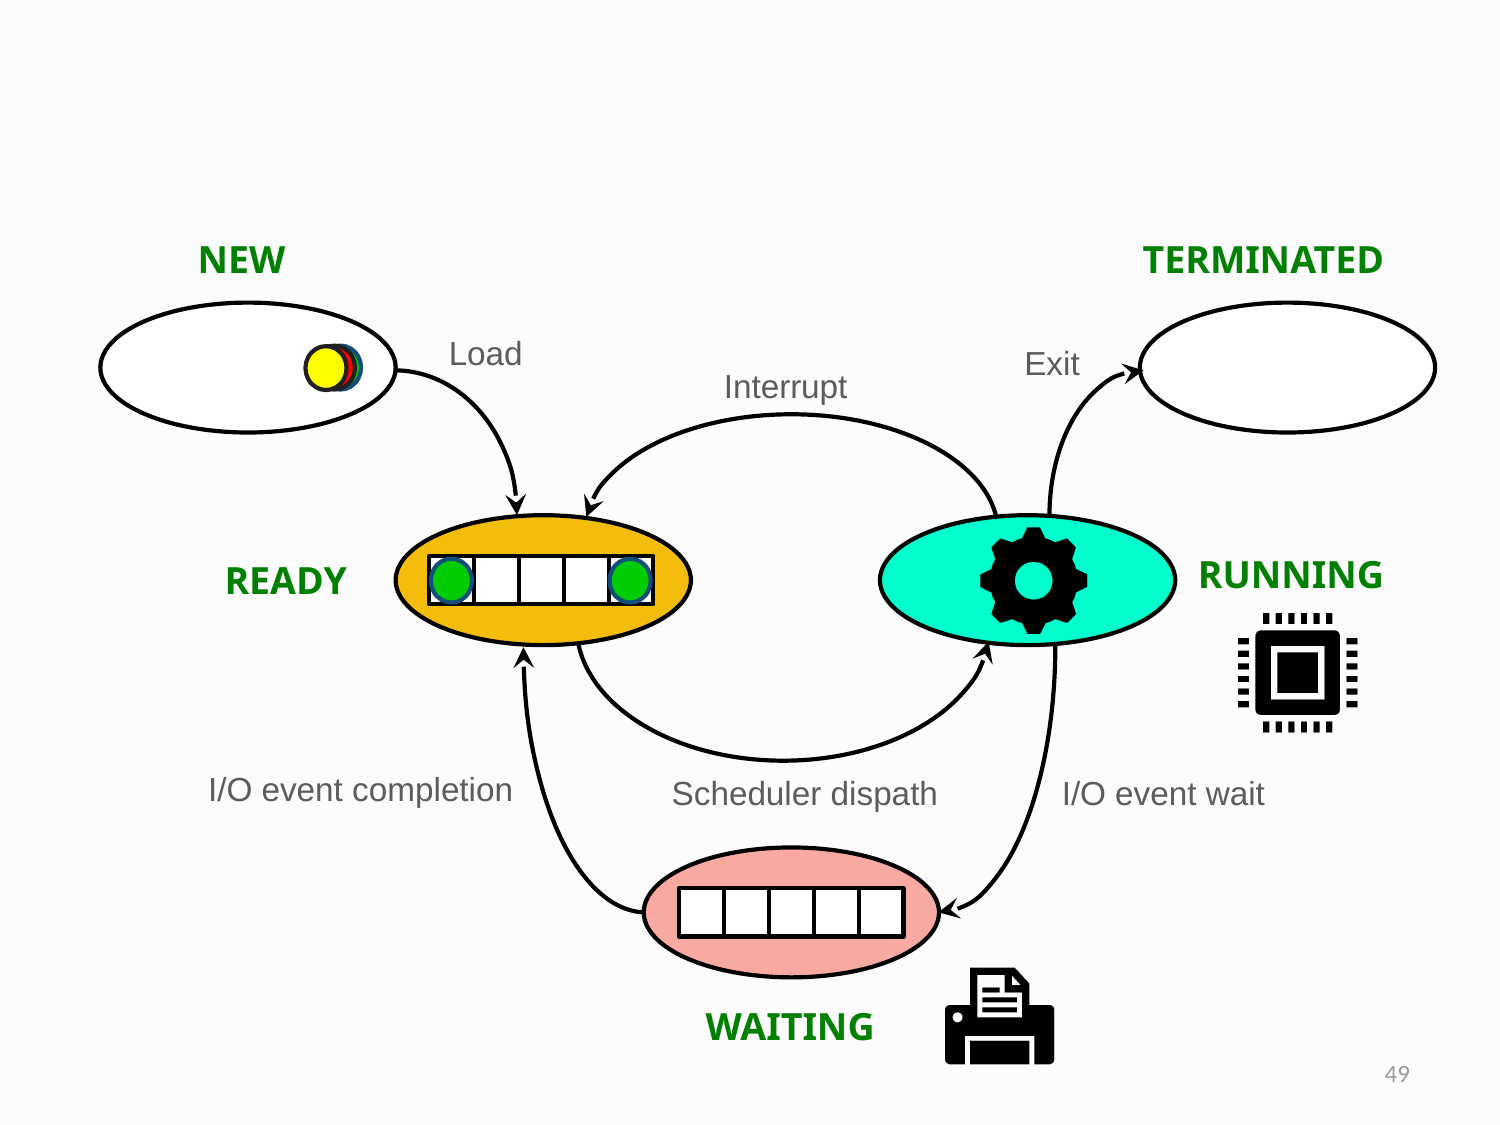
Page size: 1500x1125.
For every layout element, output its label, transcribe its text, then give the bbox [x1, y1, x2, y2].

picture [1221, 597, 1373, 749]
text_box [408, 513, 694, 647]
text_box [98, 300, 398, 435]
text_box [513, 647, 646, 914]
text_box WAITING [690, 995, 935, 1056]
text_box TERMINATED [1127, 228, 1445, 289]
text_box Scheduler dispath [656, 765, 971, 820]
text_box [394, 369, 527, 516]
text_box [877, 521, 953, 638]
text_box [303, 344, 349, 393]
text_box I/O event completion [193, 761, 570, 816]
text_box I/O event wait [1047, 764, 1412, 820]
text_box [1115, 525, 1178, 635]
text_box NEW [182, 228, 450, 289]
text_box Exit [1009, 334, 1211, 390]
text_box [330, 343, 358, 392]
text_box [428, 555, 654, 605]
slide_number 49 [1074, 1042, 1425, 1103]
text_box [339, 343, 364, 392]
text_box Load [433, 324, 635, 380]
text_box READY [209, 549, 477, 610]
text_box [678, 887, 904, 937]
picture [940, 956, 1059, 1076]
text_box Interrupt [709, 357, 910, 413]
text_box [1049, 390, 1144, 516]
picture [958, 504, 1110, 656]
text_box [584, 413, 993, 533]
text_box [641, 845, 942, 980]
text_box [577, 626, 953, 762]
text_box [938, 645, 1056, 919]
text_box RUNNING [1183, 543, 1450, 604]
text_box [1146, 300, 1438, 435]
